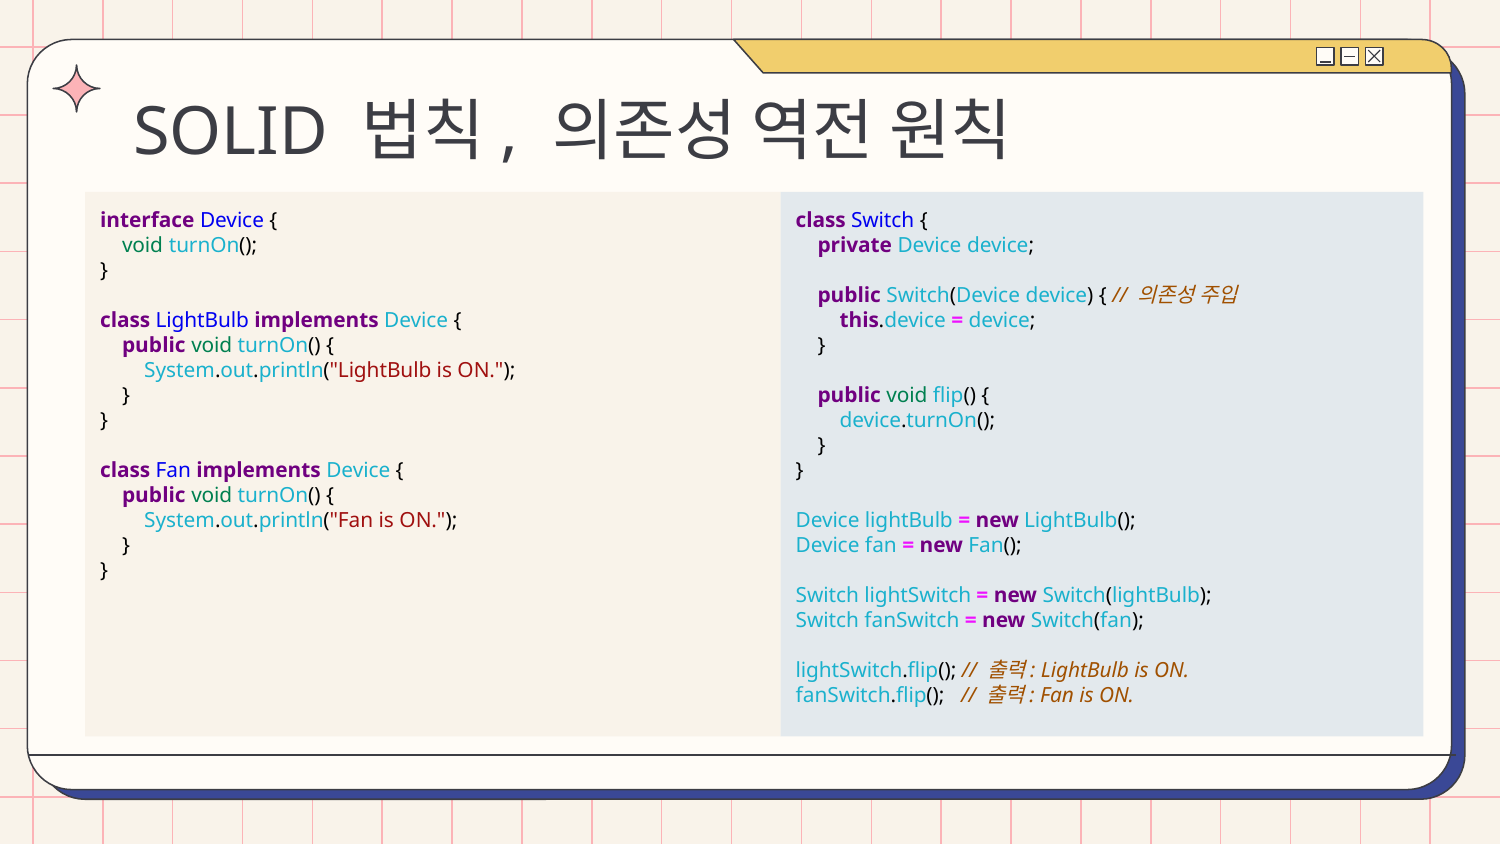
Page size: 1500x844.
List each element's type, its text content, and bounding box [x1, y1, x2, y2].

text_box class Switch { private Device device; public Switch(Device device) { // 의존성 주입 this.device = device; } public void flip() { device.turnOn(); } } Device lightBulb = new LightBulb(); Device fan = new Fan(); Switch lightSwitch = new Switch(lightBulb); Switch fanSwitch = new Switch(fan); lightSwitch.flip(); // 출력: LightBulb is ON. fanSwitch.flip(); // 출력: Fan is ON. [780, 191, 1424, 737]
text_box interface Device { void turnOn(); } class LightBulb implements Device { public void turnOn() { System.out.println("LightBulb is ON."); } } class Fan implements Device { public void turnOn() { System.out.println("Fan is ON."); } } [85, 191, 780, 737]
title SOLID 법칙, 의존성 역전 원칙 [118, 72, 1382, 167]
